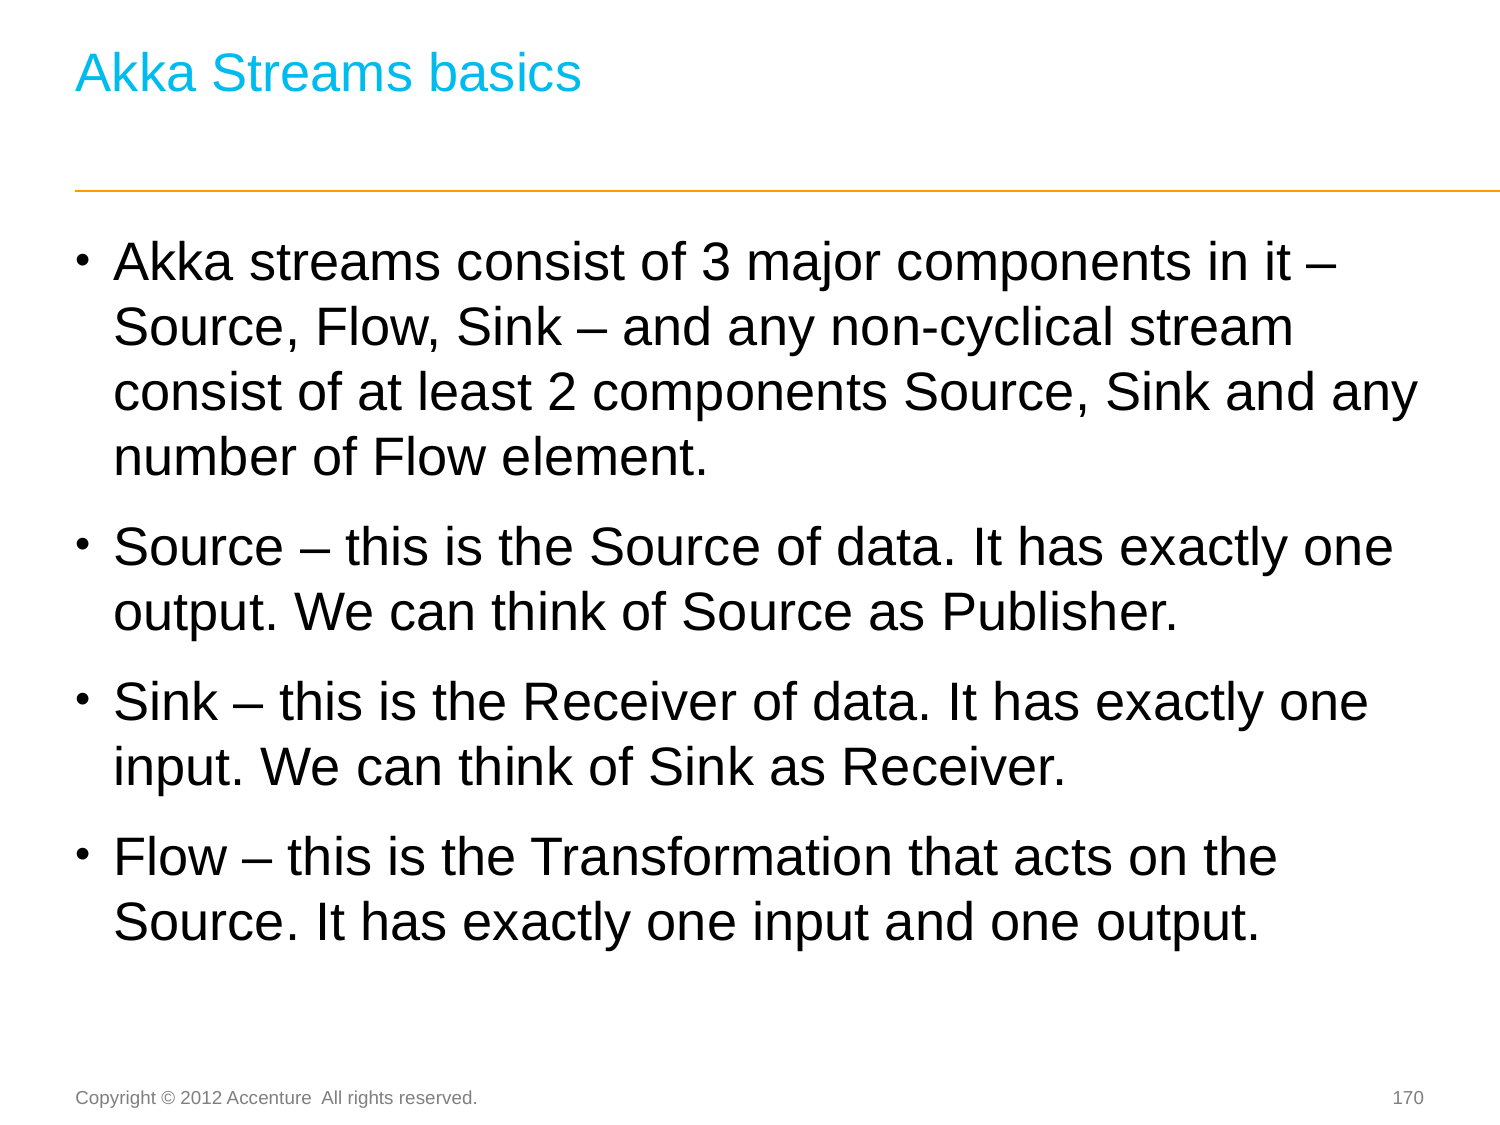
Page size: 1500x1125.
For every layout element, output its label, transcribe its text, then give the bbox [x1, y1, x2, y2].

list Akka streams consist of 3 major components in it – Source, Flow, Sink – and any non-cyclical stream consist of at least 2 components Source, Sink and any number of Flow element. Source – this is the Source of data. It has exactly one output. We can think of Source as Publisher. Sink – this is the Receiver of data. It has exactly one input. We can think of Sink as Receiver. Flow – this is the Transformation that acts on the Source. It has exactly one input and one output. [75, 226, 1425, 1018]
title Akka Streams basics [75, 27, 1422, 157]
